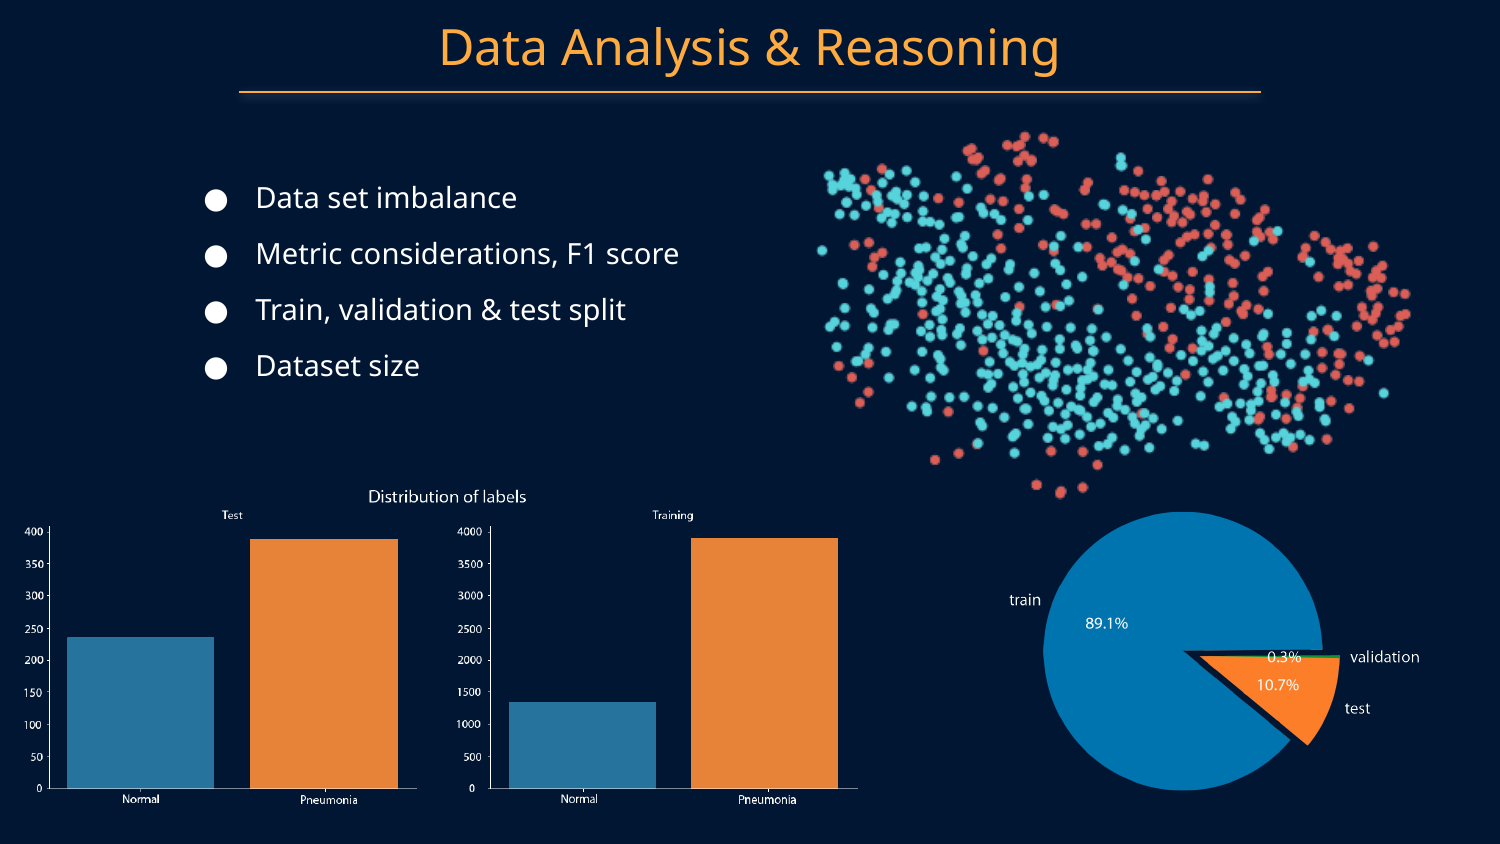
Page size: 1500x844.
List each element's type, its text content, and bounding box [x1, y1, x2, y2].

title Data Analysis & Reasoning [0, 0, 1500, 106]
picture [7, 115, 1464, 840]
text_box Data set imbalance Metric considerations, F1 score Train, validation & test split Dataset size [165, 164, 776, 436]
